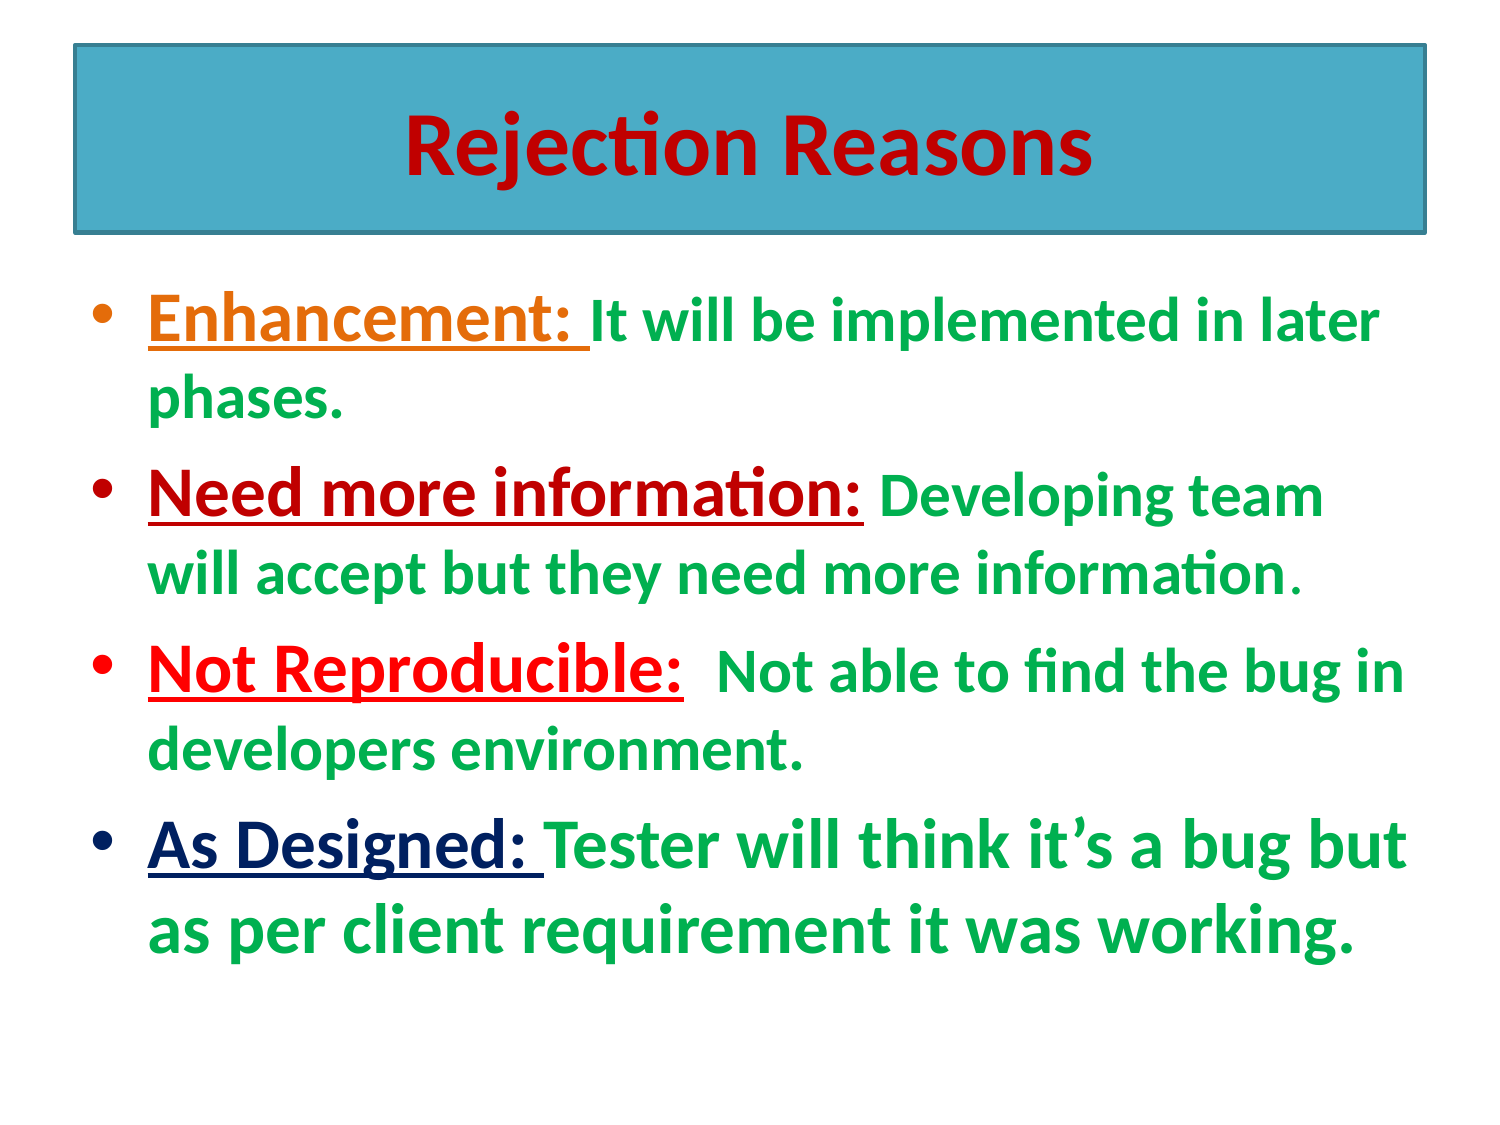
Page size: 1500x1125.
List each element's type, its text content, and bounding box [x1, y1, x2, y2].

title Rejection Reasons [73, 43, 1427, 235]
list Enhancement: It will be implemented in later phases. Need more information: Developing team will accept but they need more information. Not Reproducible: Not able to find the bug in developers environment. As Designed: Tester will think it’s a bug but as per client requirement it was working. [75, 262, 1425, 1005]
